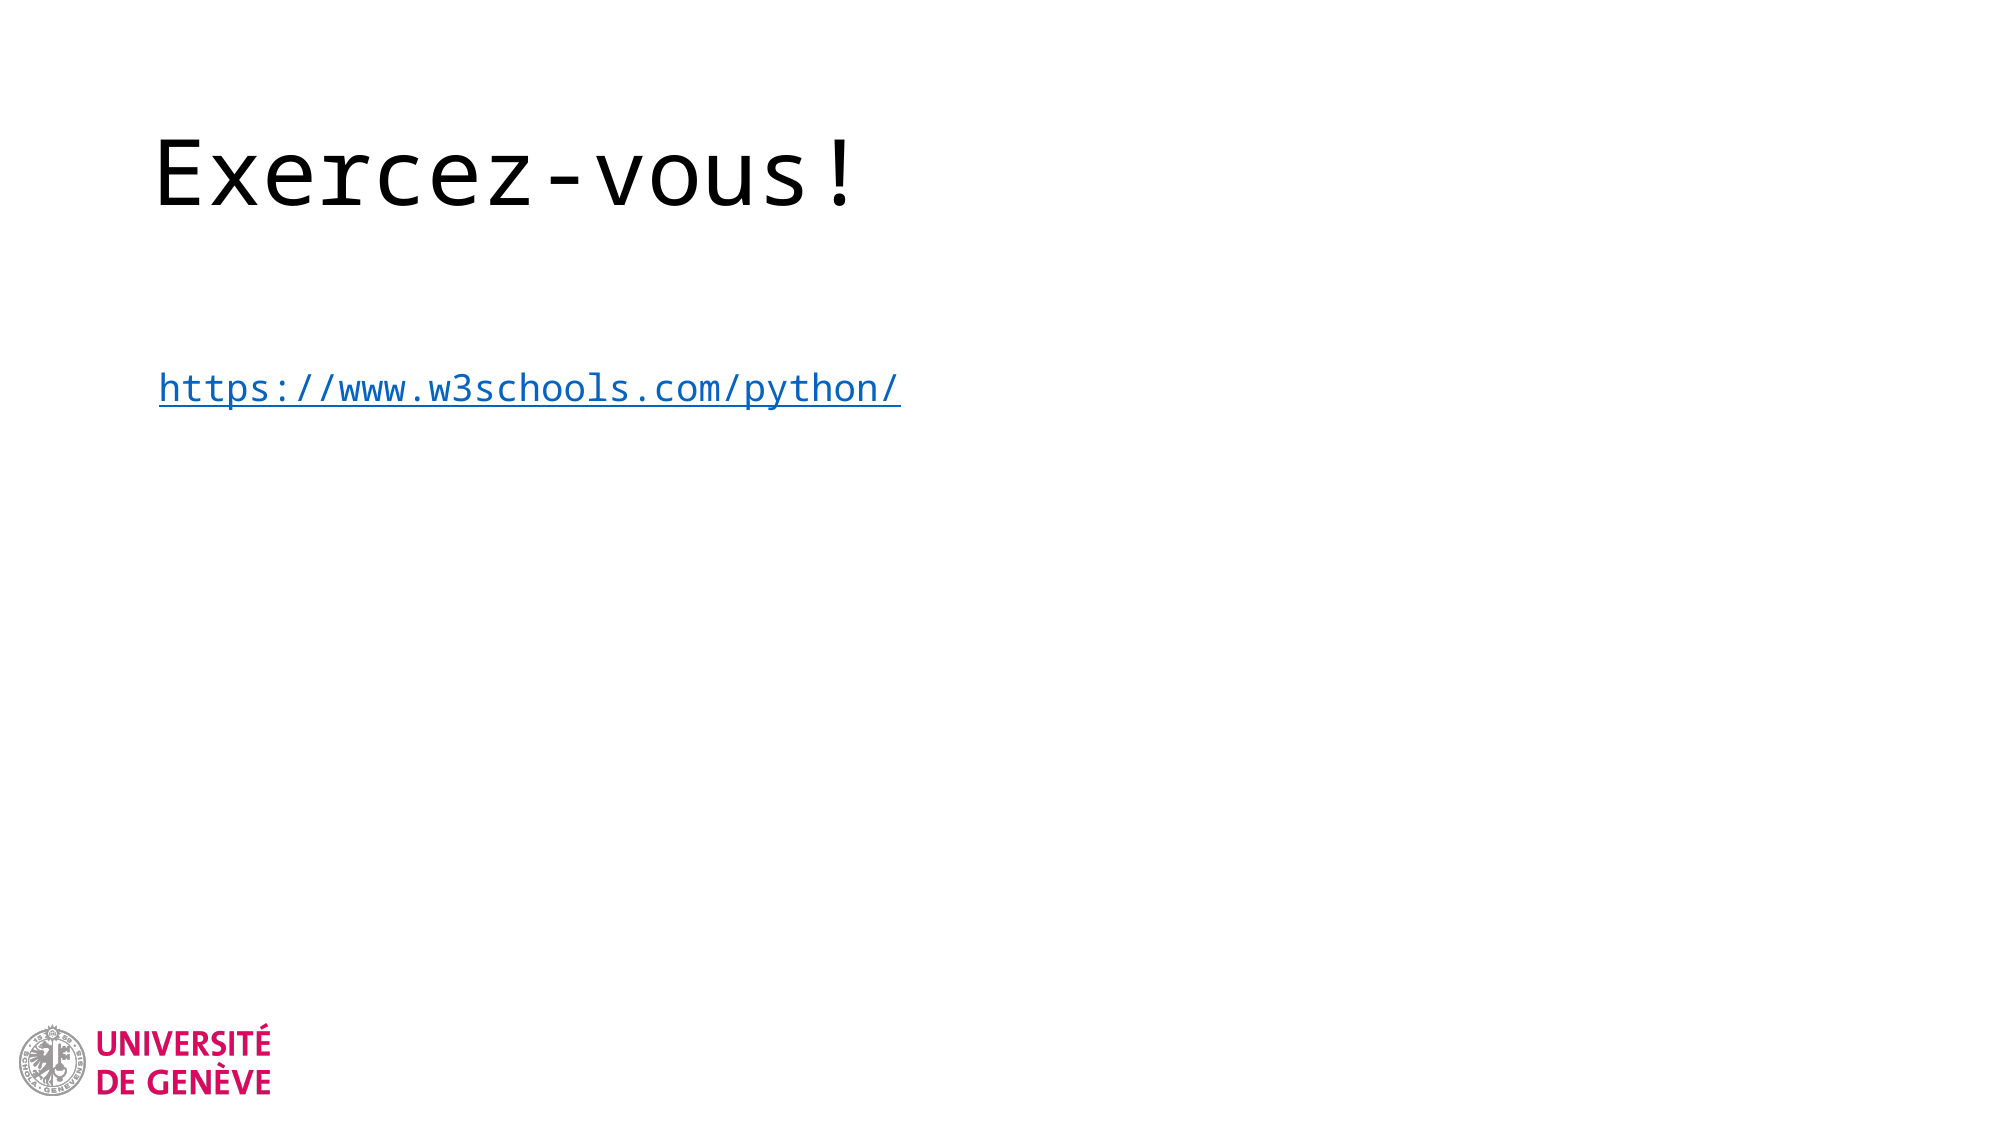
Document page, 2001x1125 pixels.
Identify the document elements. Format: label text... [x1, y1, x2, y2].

picture [19, 1023, 270, 1096]
text_box https://www.w3schools.com/python/ [143, 356, 917, 423]
title Exercez-vous! [137, 59, 1863, 278]
